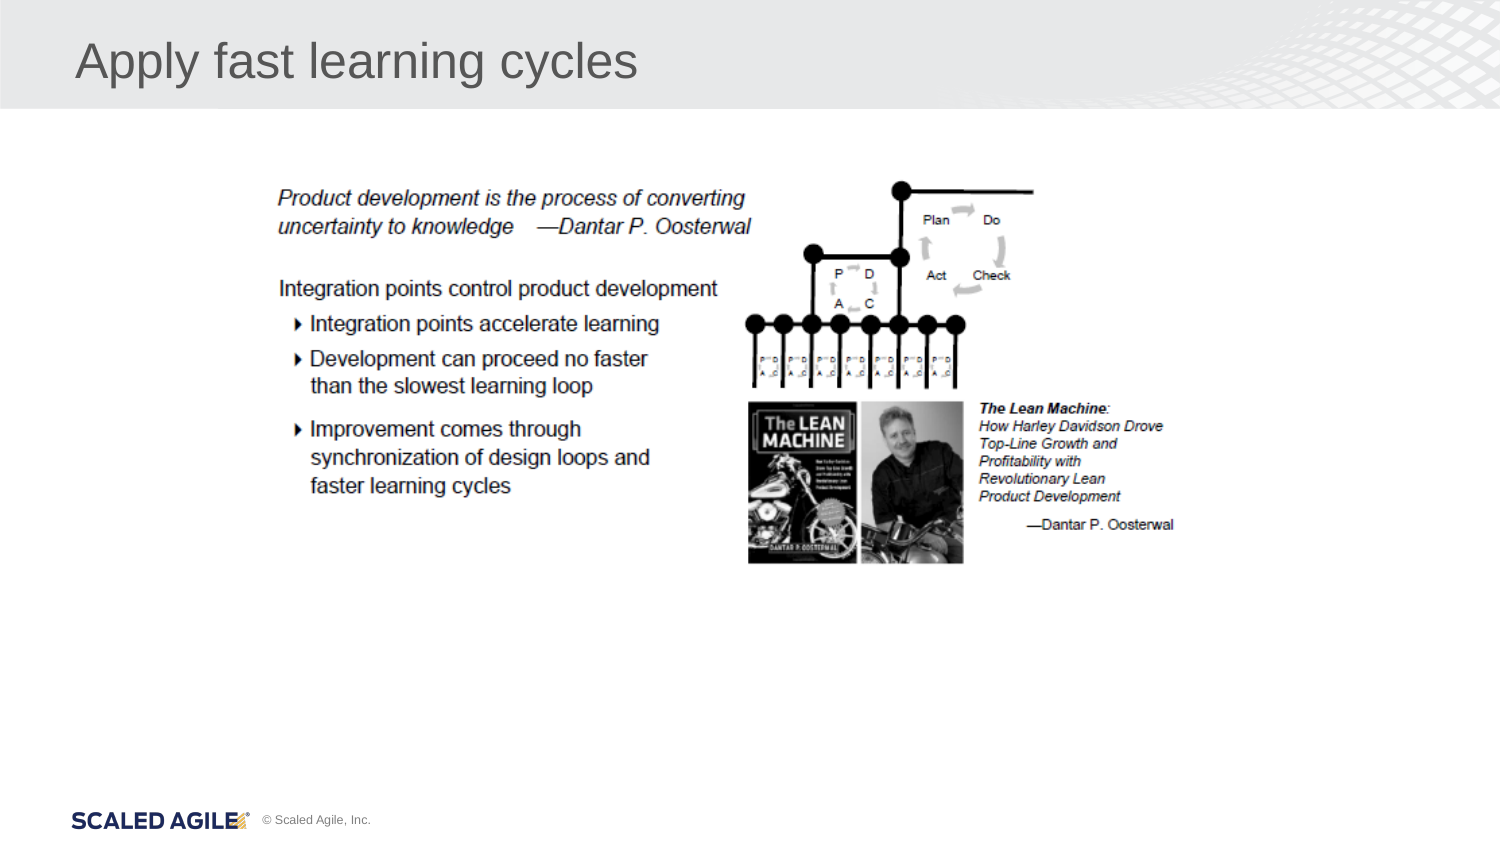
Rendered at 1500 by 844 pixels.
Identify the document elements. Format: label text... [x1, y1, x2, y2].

picture [69, 809, 254, 831]
picture [243, 172, 1181, 588]
title Apply fast learning cycles [74, 27, 1425, 84]
picture [0, 0, 1500, 109]
